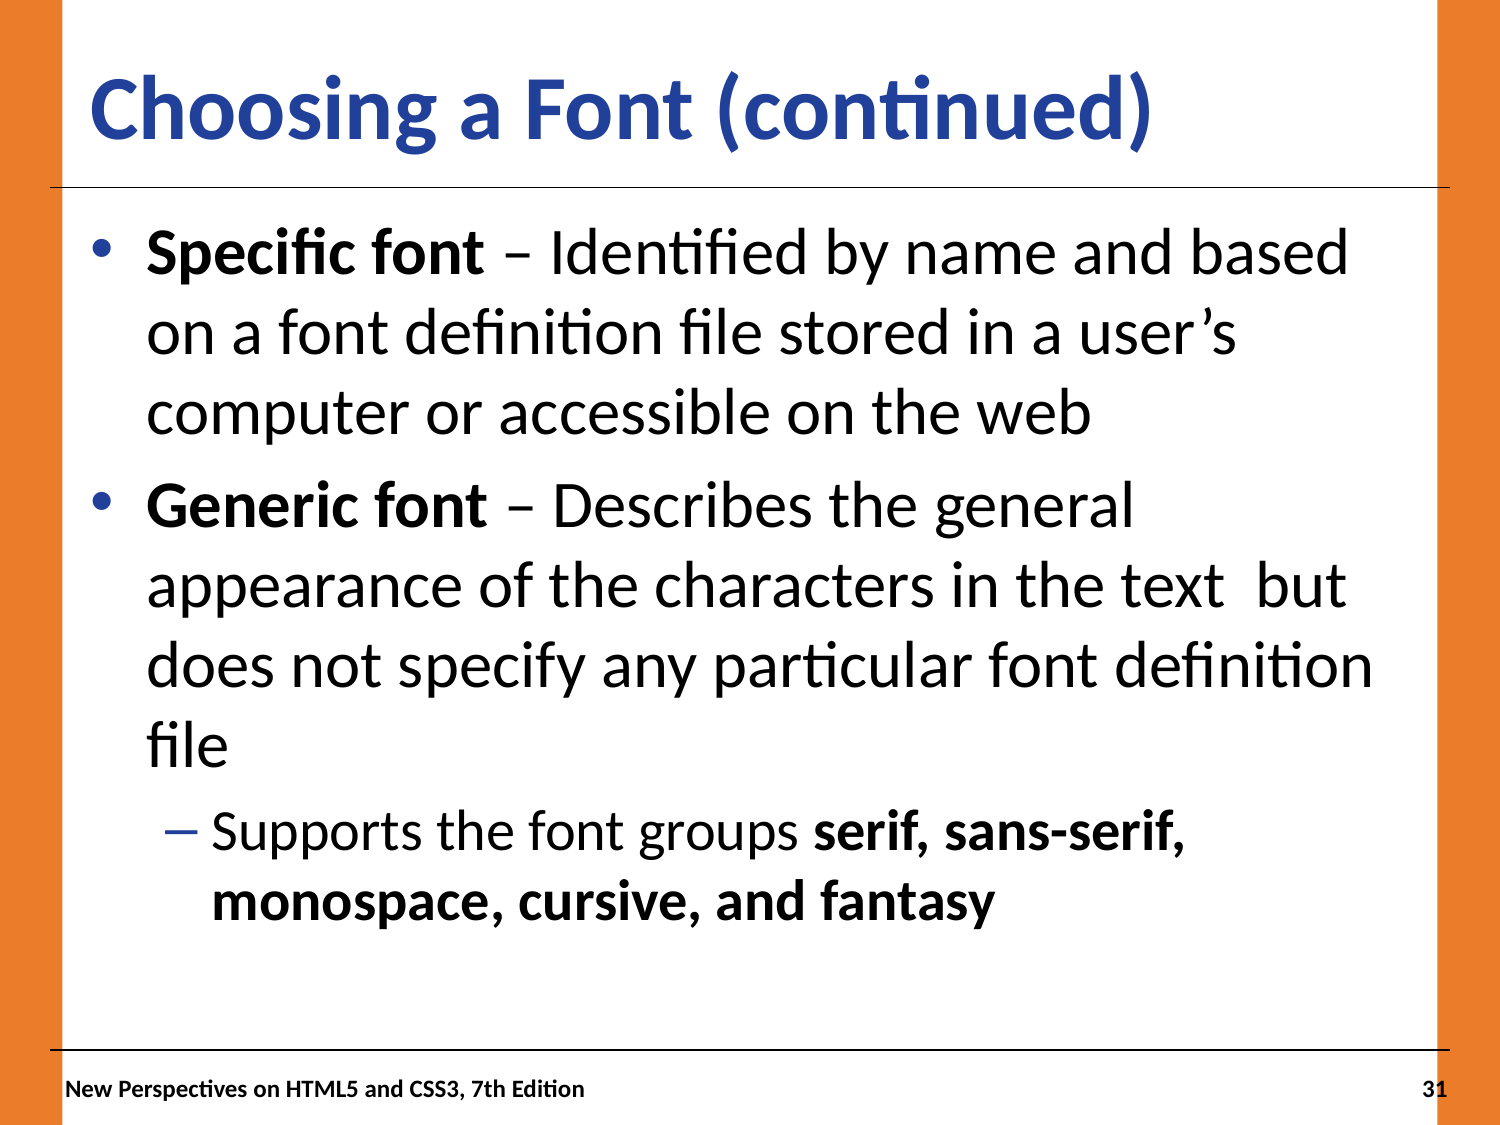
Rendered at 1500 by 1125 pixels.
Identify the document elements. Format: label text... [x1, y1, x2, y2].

list Specific font – Identified by name and based on a font definition file stored in a user’s computer or accessible on the web Generic font – Describes the general appearance of the characters in the text but does not specify any particular font definition file Supports the font groups serif, sans-serif, monospace, cursive, and fantasy [74, 199, 1438, 1006]
slide_number 31 [1374, 1050, 1463, 1125]
footer New Perspectives on HTML5 and CSS3, 7th Edition [50, 1050, 1374, 1125]
title Choosing a Font (continued) [74, 24, 1438, 181]
